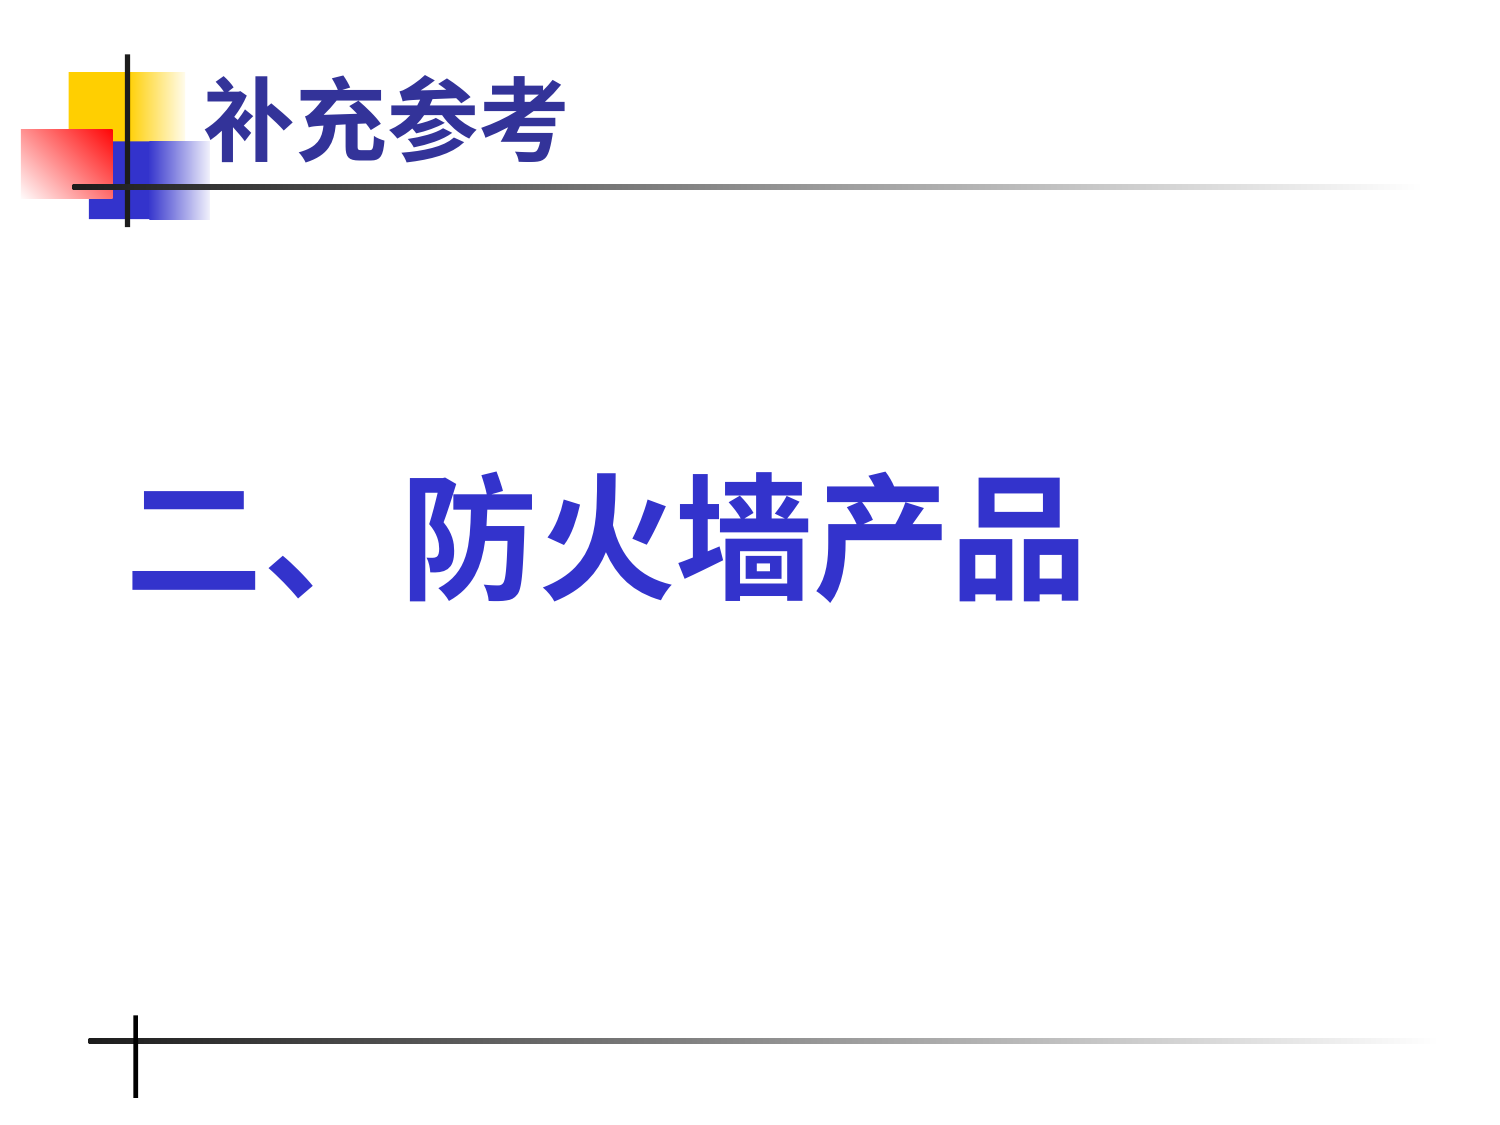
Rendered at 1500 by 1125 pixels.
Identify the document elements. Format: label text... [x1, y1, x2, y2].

title 补充参考 [188, 23, 1468, 181]
list 二、防火墙产品 [110, 440, 1390, 685]
